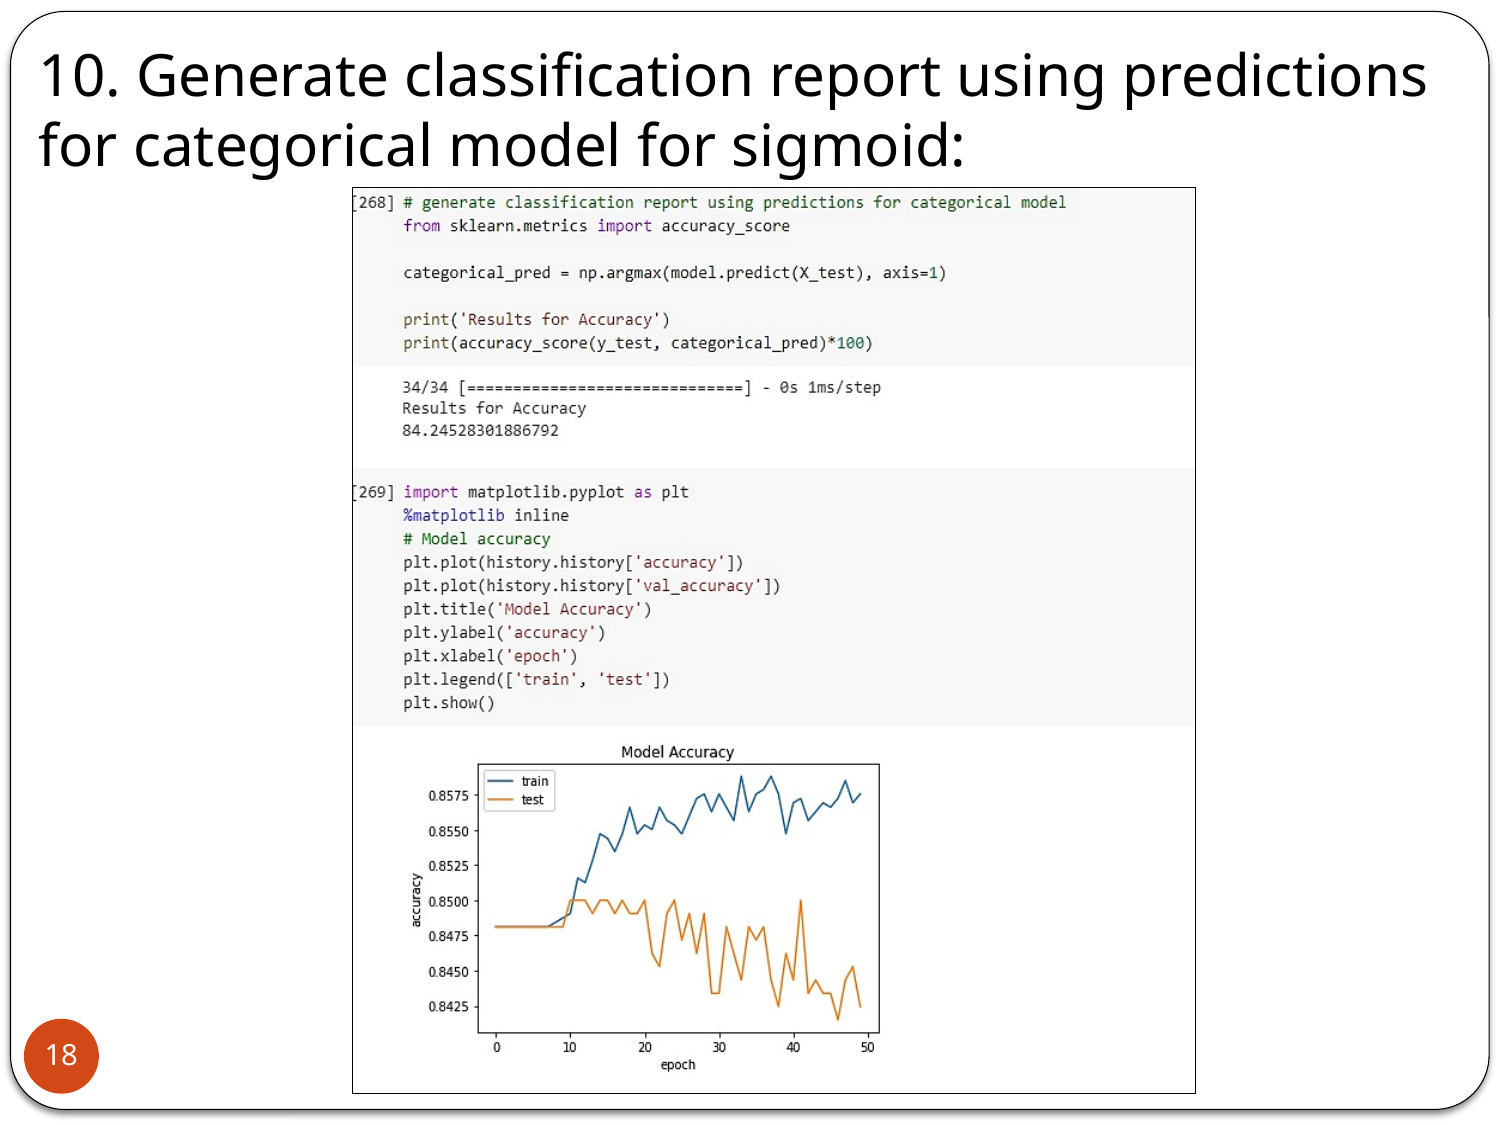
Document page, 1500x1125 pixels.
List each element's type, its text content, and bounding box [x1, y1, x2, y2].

slide_number 18 [23, 1018, 99, 1094]
text_box 10. Generate classification report using predictions for categorical model for sigmoid: [23, 31, 1500, 186]
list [352, 187, 1196, 1094]
